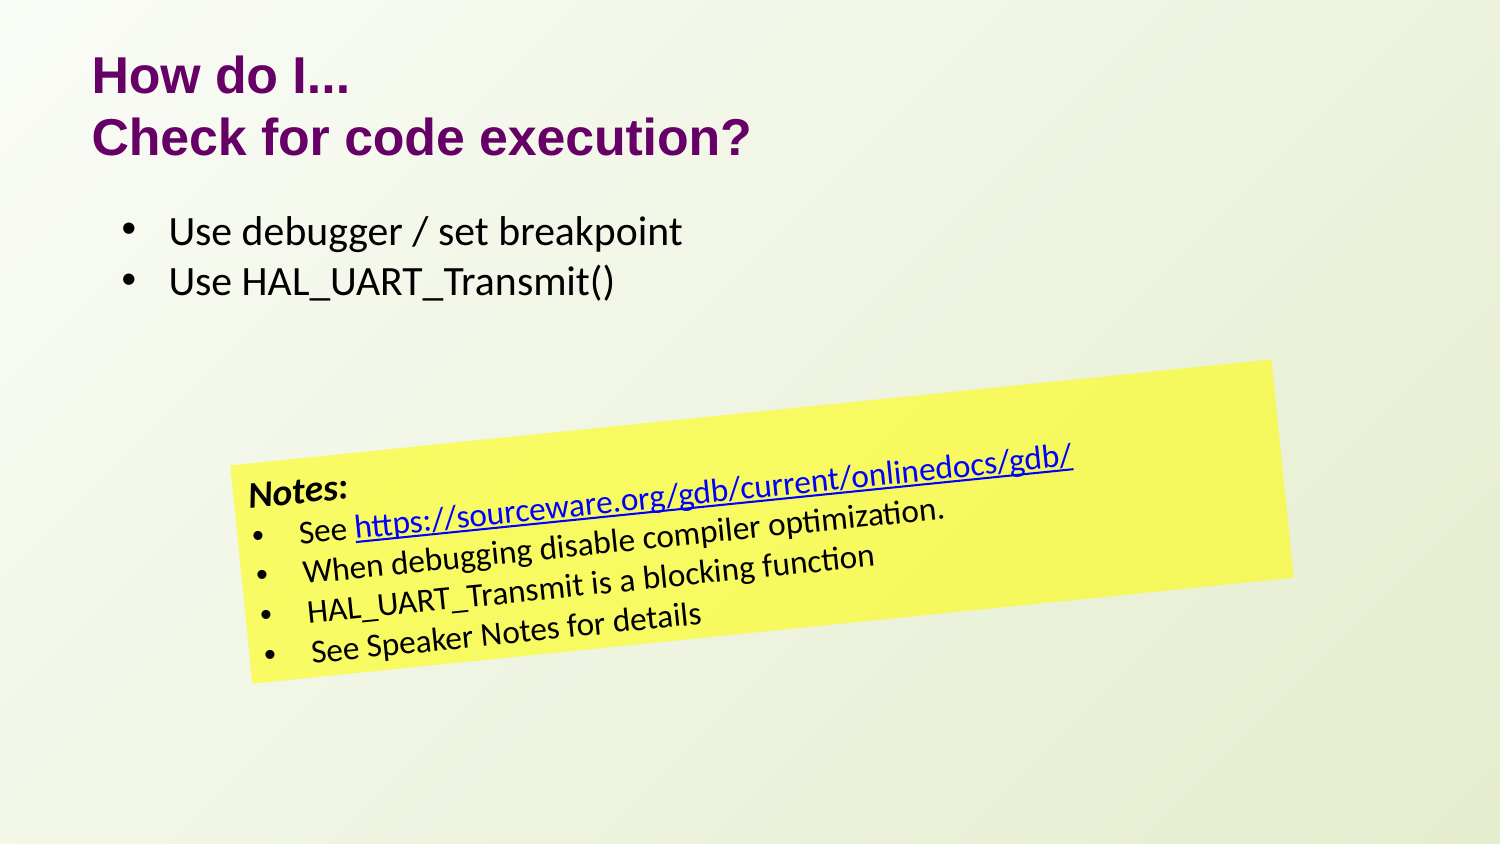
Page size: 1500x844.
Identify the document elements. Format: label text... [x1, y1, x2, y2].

text_box Notes: See https://sourceware.org/gdb/current/onlinedocs/gdb/ When debugging disable compiler optimization. HAL_UART_Transmit is a blocking function See Speaker Notes for details [230, 359, 1294, 684]
title How do I... Check for code execution? [76, 33, 1427, 175]
text_box Use debugger / set breakpoint Use HAL_UART_Transmit() [106, 196, 946, 312]
